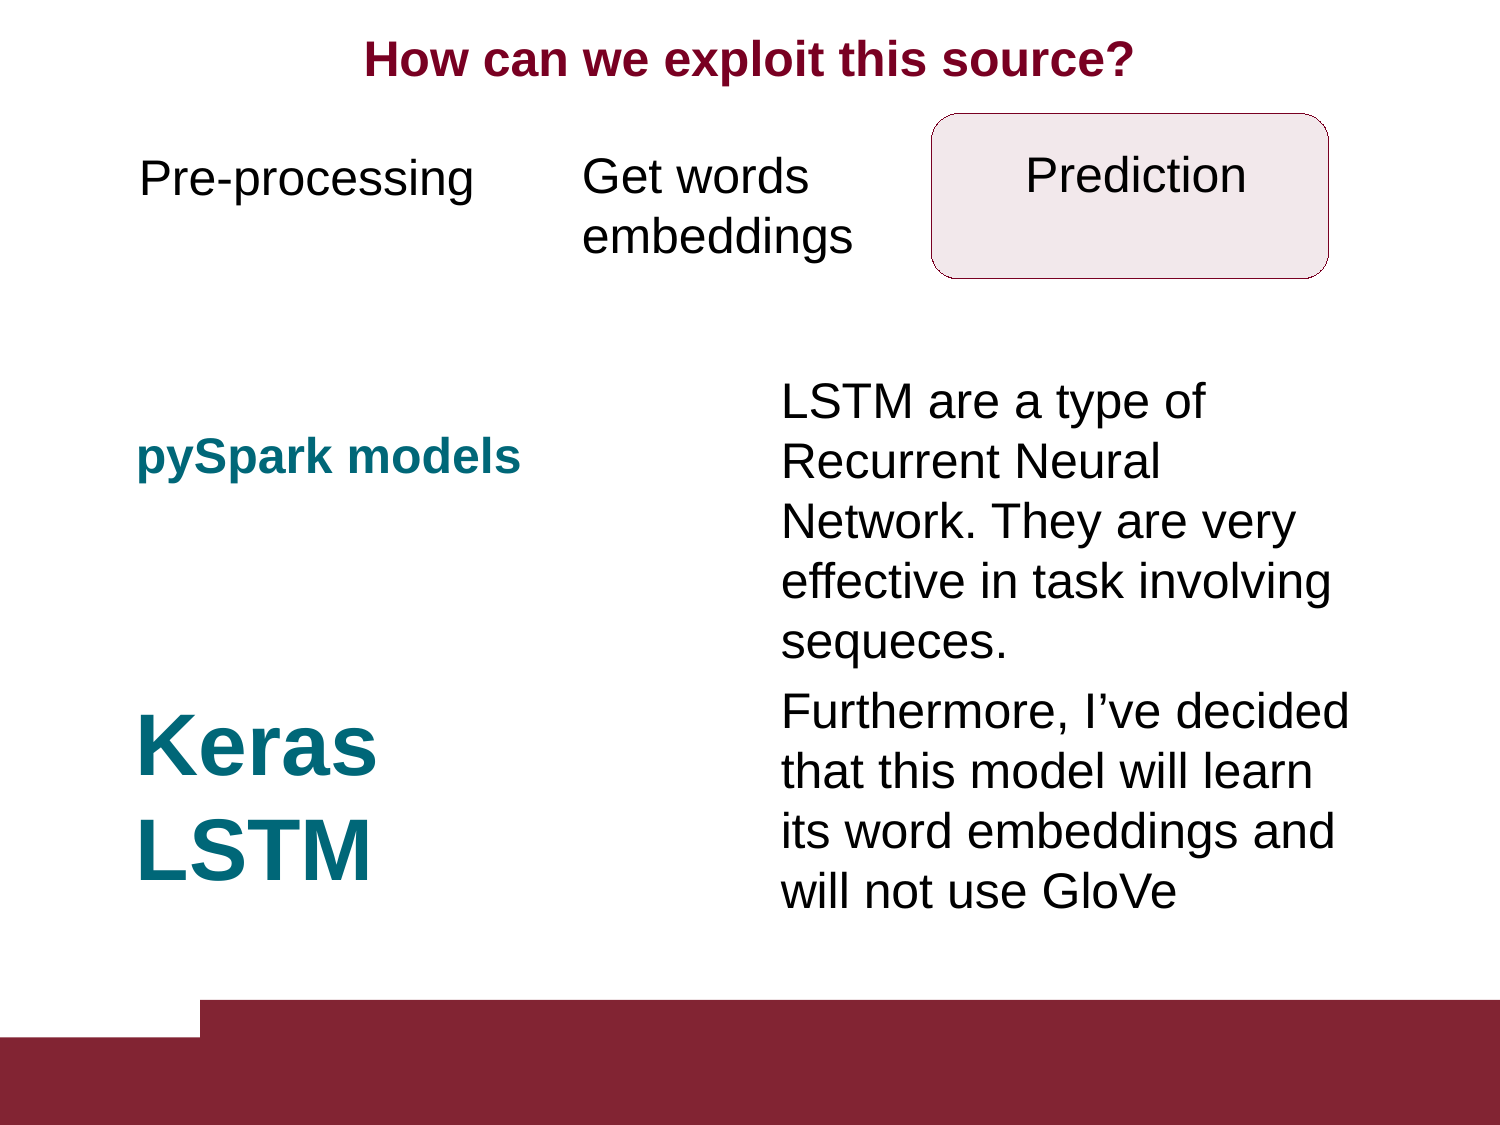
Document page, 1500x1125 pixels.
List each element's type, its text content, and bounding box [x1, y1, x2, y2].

text_box [931, 113, 1328, 279]
text_box How can we exploit this source? [129, 18, 1370, 102]
text_box Pre-processing [123, 138, 506, 260]
text_box Keras LSTM [120, 680, 506, 824]
text_box LSTM are a type of Recurrent Neural Network. They are very effective in task involving sequeces. Furthermore, I’ve decided that this model will learn its word embeddings and will not use GloVe [765, 360, 1371, 941]
text_box Prediction [1010, 134, 1392, 259]
text_box Get words embeddings [566, 136, 949, 260]
text_box pySpark models [120, 416, 538, 531]
